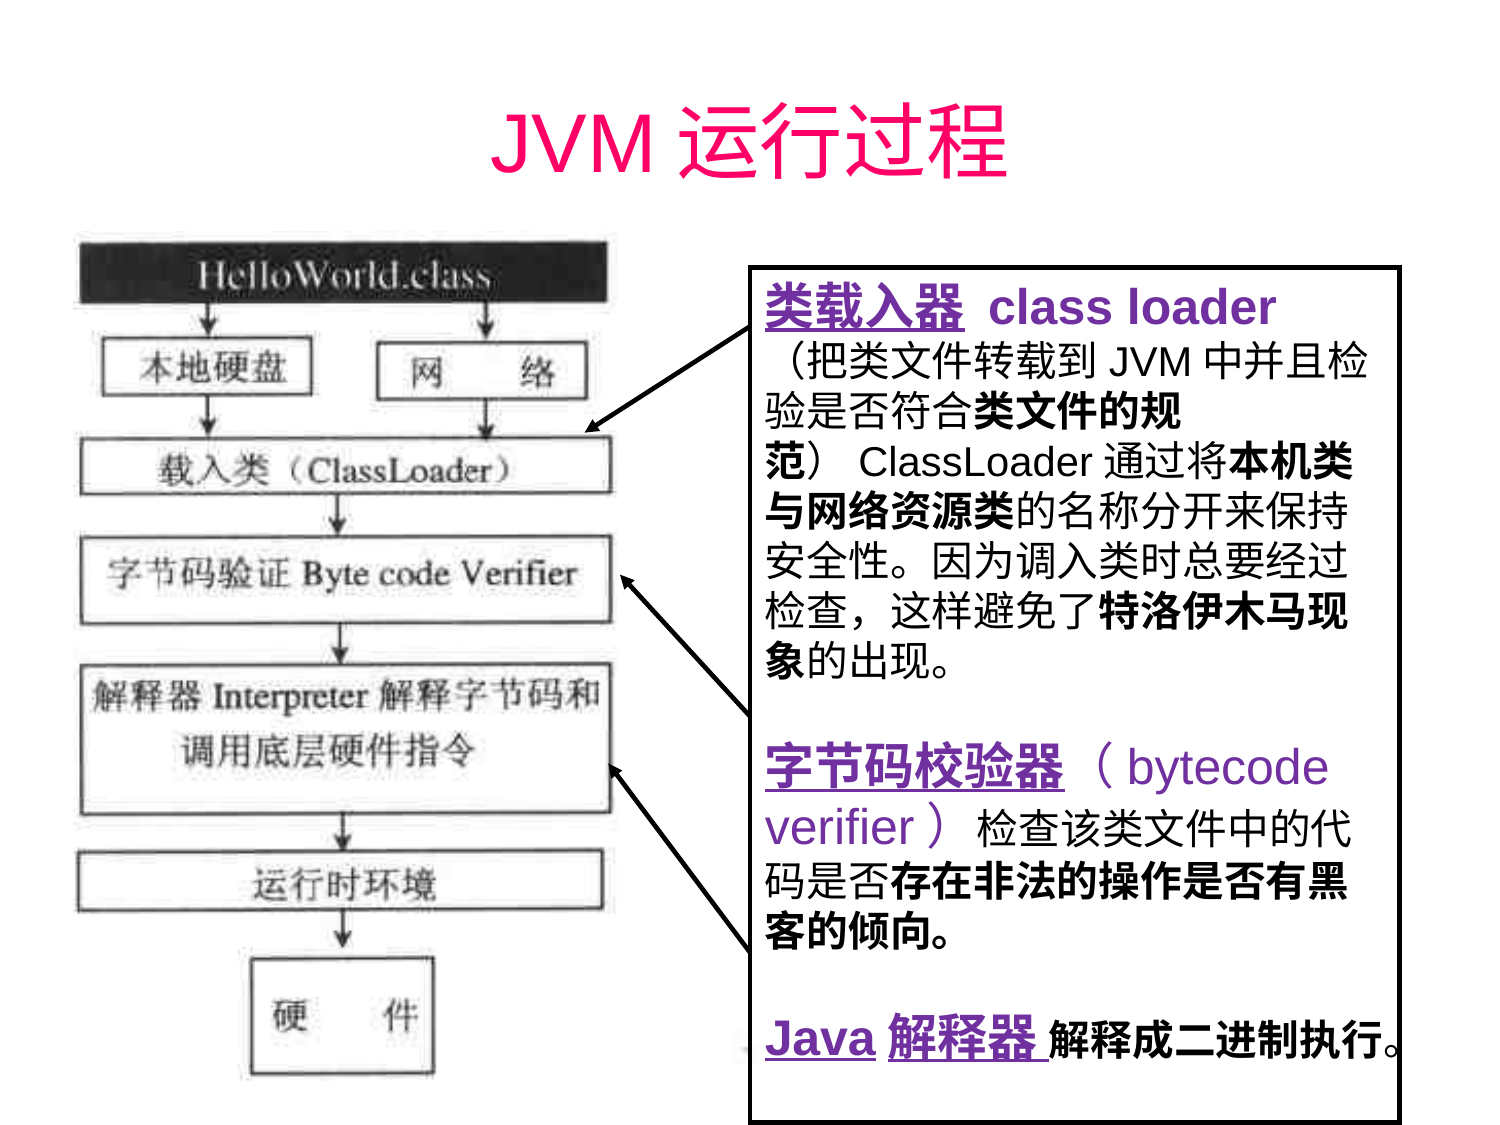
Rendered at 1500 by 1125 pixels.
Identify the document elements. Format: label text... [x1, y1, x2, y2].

text_box 类载入器 class loader （把类文件转载到JVM中并且检验是否符合类文件的规范）ClassLoader通过将本机类与网络资源类的名称分开来保持安全性。因为调入类时总要经过检查，这样避免了特洛伊木马现象的出现。 字节码校验器（bytecode verifier）检查该类文件中的代码是否存在非法的操作是否有黑客的倾向。 Java解释器 解释成二进制执行。 [750, 267, 1400, 1123]
title JVM运行过程 [75, 45, 1425, 233]
picture [41, 231, 774, 1106]
